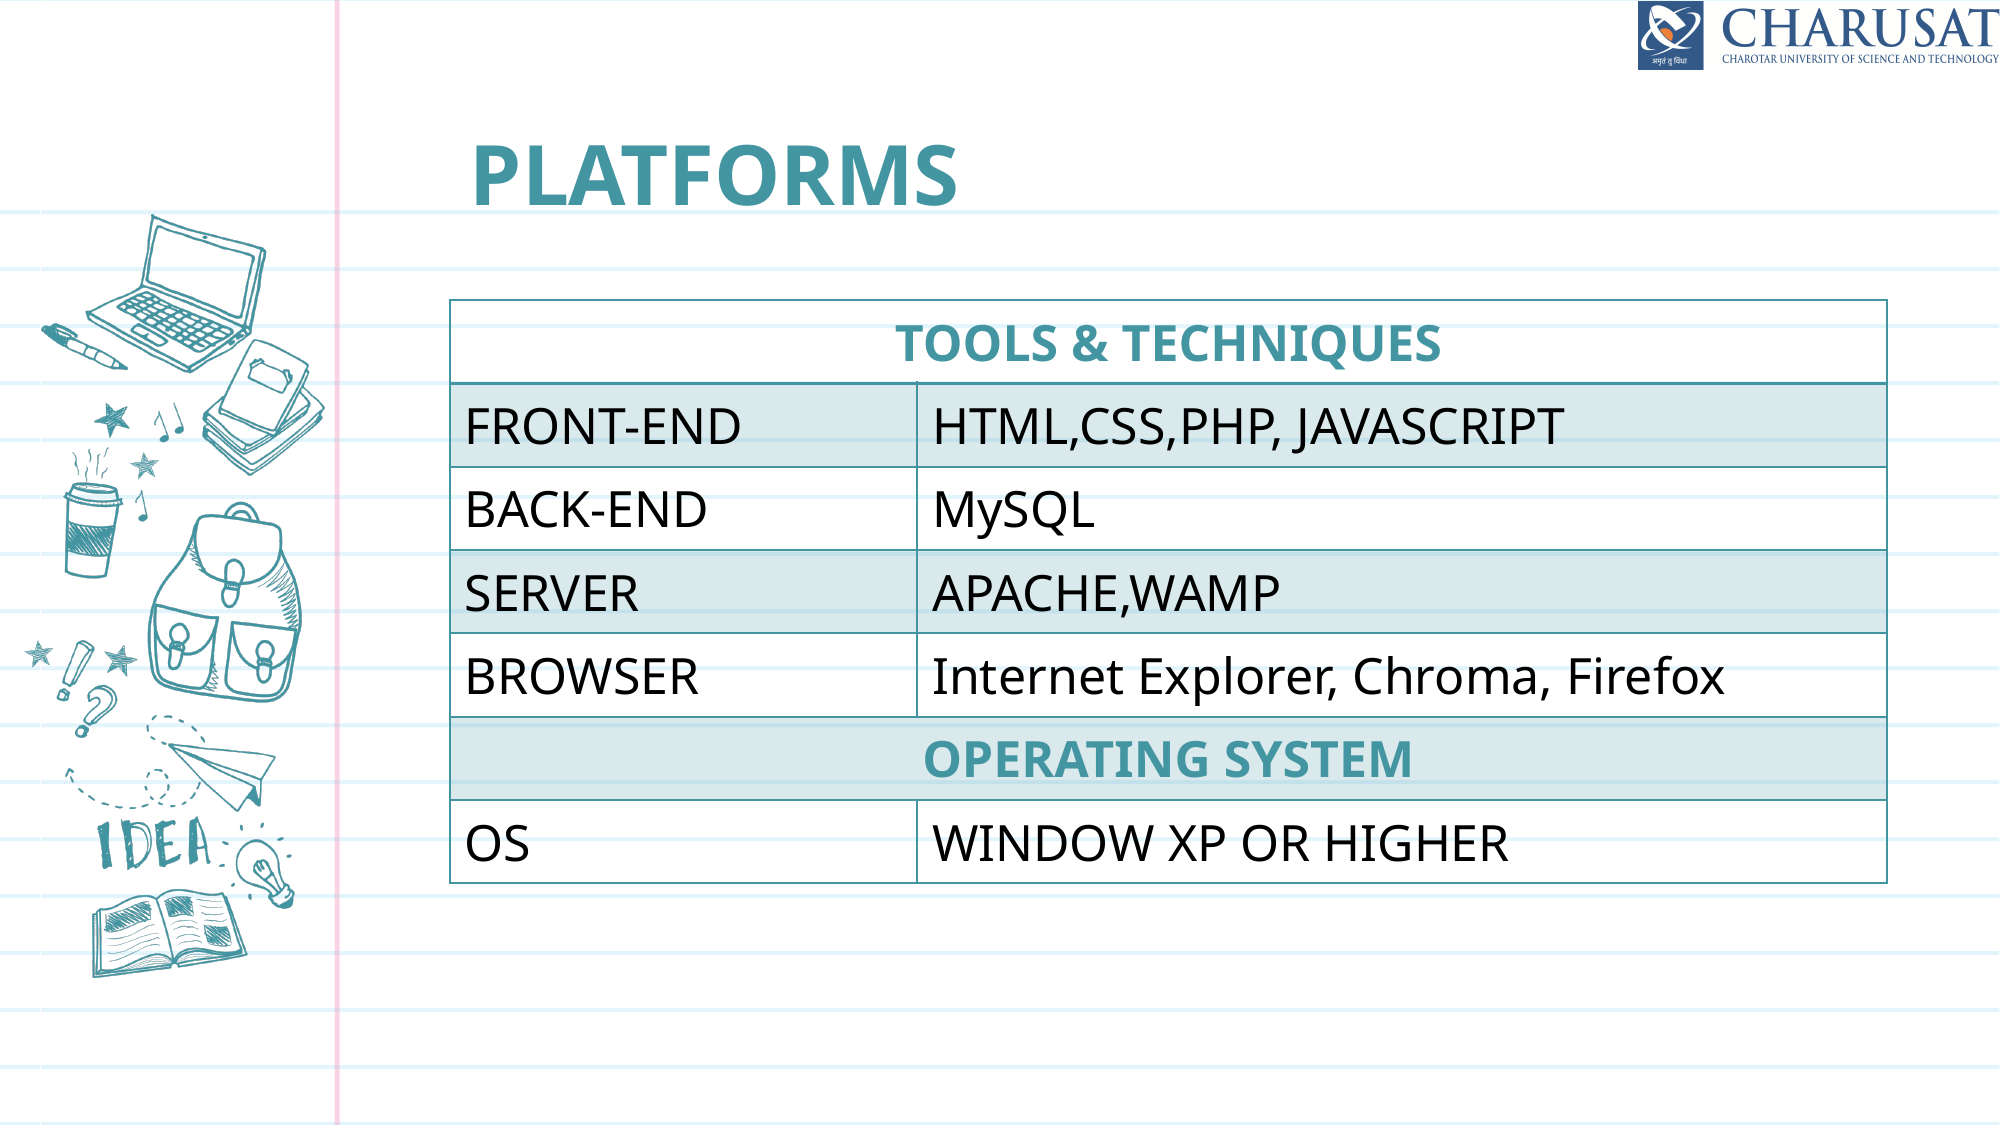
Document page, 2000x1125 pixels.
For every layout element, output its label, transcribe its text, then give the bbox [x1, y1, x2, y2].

table_cell BACK-END [451, 468, 916, 549]
picture [24, 214, 325, 978]
table_cell MySQL [918, 468, 1886, 549]
table_cell WINDOW XP OR HIGHER [918, 801, 1886, 882]
table_cell SERVER [451, 551, 916, 632]
table_cell Internet Explorer, Chroma, Firefox [918, 634, 1886, 716]
table_cell FRONT-END [451, 385, 916, 466]
table_cell OS [451, 801, 916, 882]
table_cell OPERATING SYSTEM [451, 718, 1886, 799]
title PLATFORMS [449, 112, 1888, 275]
table_cell BROWSER [451, 634, 916, 716]
table_cell HTML,CSS,PHP, JAVASCRIPT [918, 385, 1886, 466]
table_header TOOLS & TECHNIQUES [451, 301, 1886, 382]
picture [1638, 1, 2000, 70]
table_cell APACHE,WAMP [918, 551, 1886, 632]
